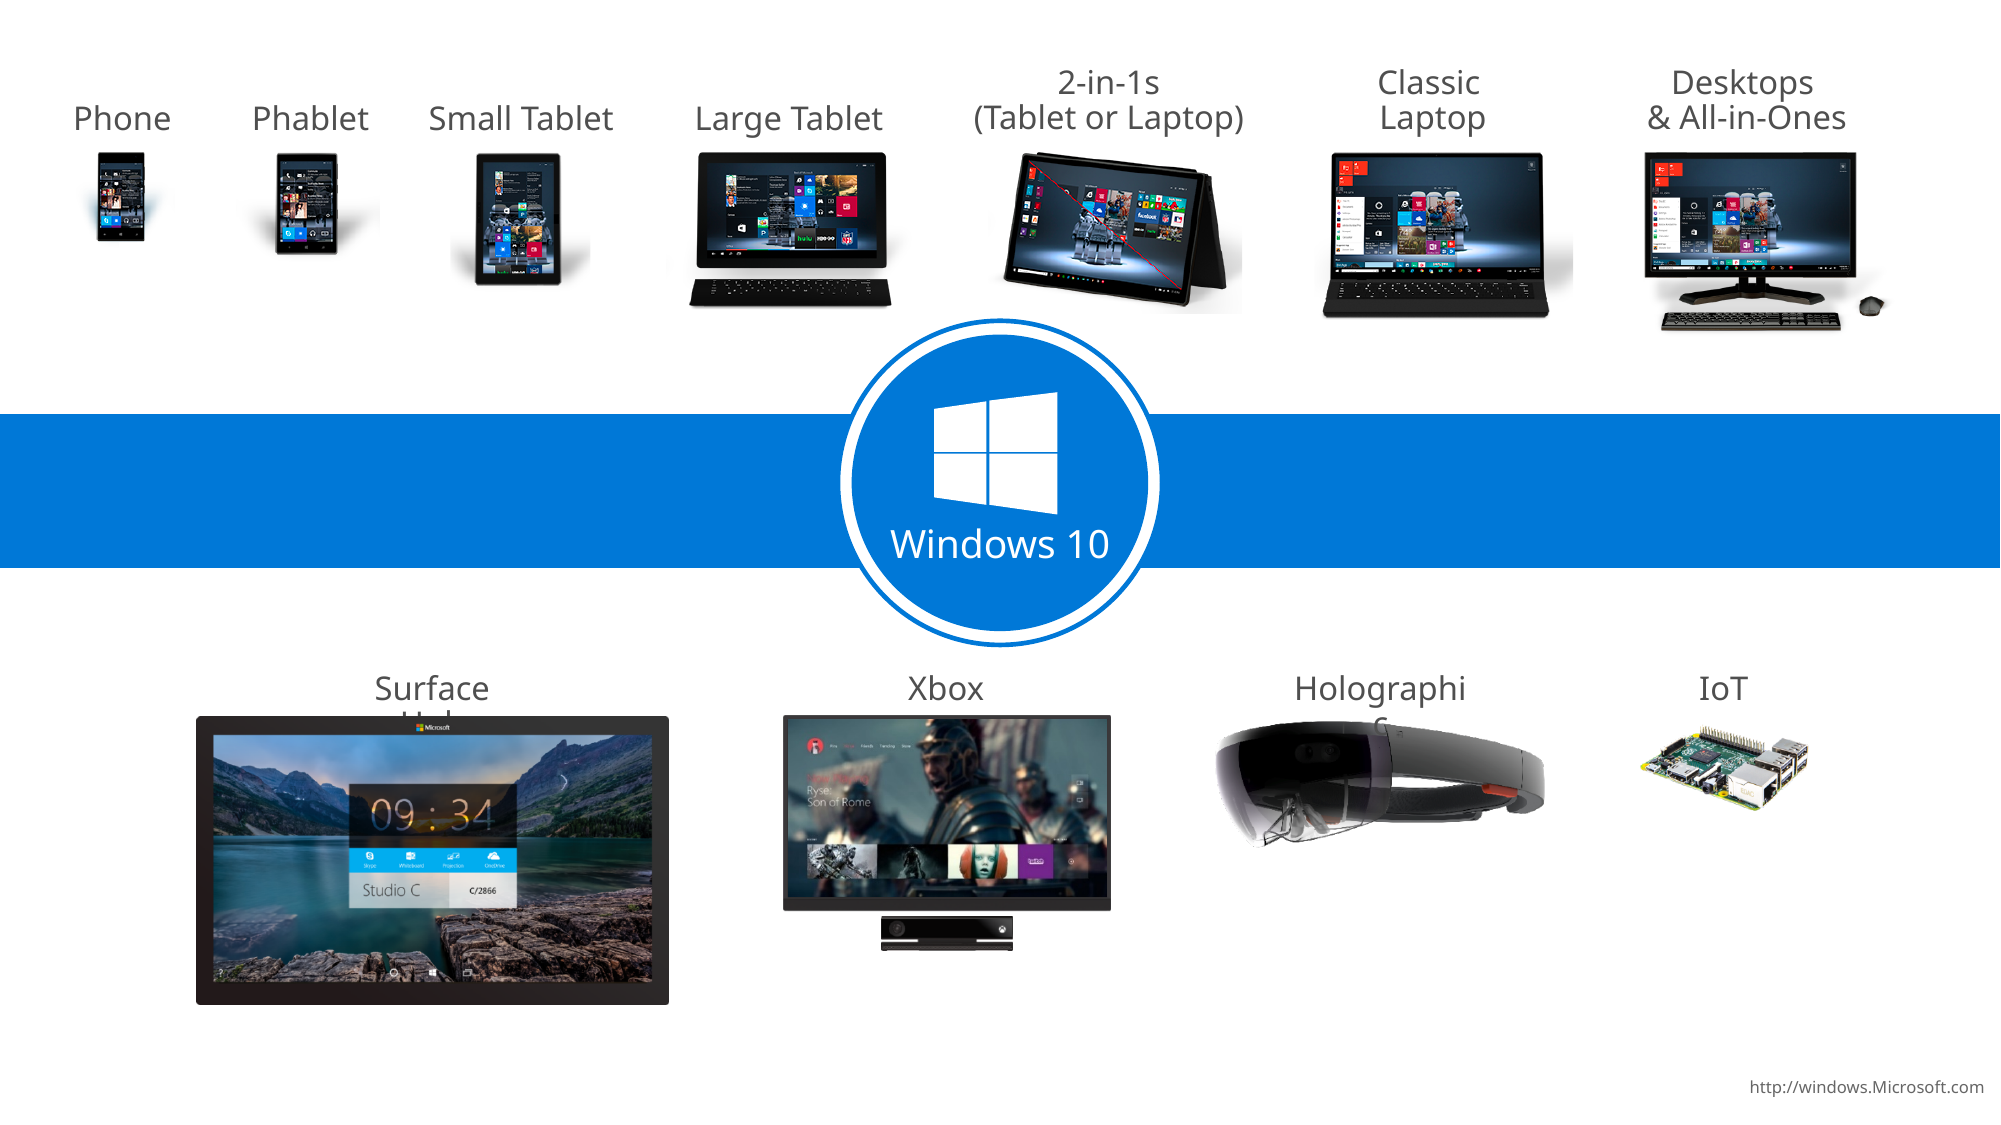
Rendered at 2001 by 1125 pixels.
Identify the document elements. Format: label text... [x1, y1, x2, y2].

picture [196, 716, 669, 1005]
text_box Large Tablet [629, 102, 949, 138]
text_box [0, 414, 828, 568]
text_box Phablet [241, 102, 380, 138]
text_box Small Tablet [425, 102, 617, 138]
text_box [1634, 716, 1815, 818]
picture [988, 152, 1243, 314]
text_box Classic Laptop [1354, 66, 1512, 138]
text_box Phone [67, 102, 177, 138]
picture [666, 152, 912, 310]
picture [76, 152, 175, 248]
text_box Holographic [1289, 672, 1472, 715]
picture [1643, 152, 1895, 337]
text_box 2-in-1s (Tablet or Laptop) [947, 66, 1271, 138]
text_box [1172, 414, 2000, 568]
picture [236, 152, 380, 263]
picture [1200, 715, 1561, 858]
text_box Surface Hub [338, 672, 527, 716]
text_box IoT [1623, 672, 1825, 708]
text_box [828, 320, 1172, 645]
picture [450, 152, 591, 292]
text_box Desktops & All-in-Ones [1589, 66, 1905, 138]
picture [1314, 152, 1574, 320]
text_box Xbox [891, 672, 1001, 708]
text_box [783, 715, 1111, 951]
